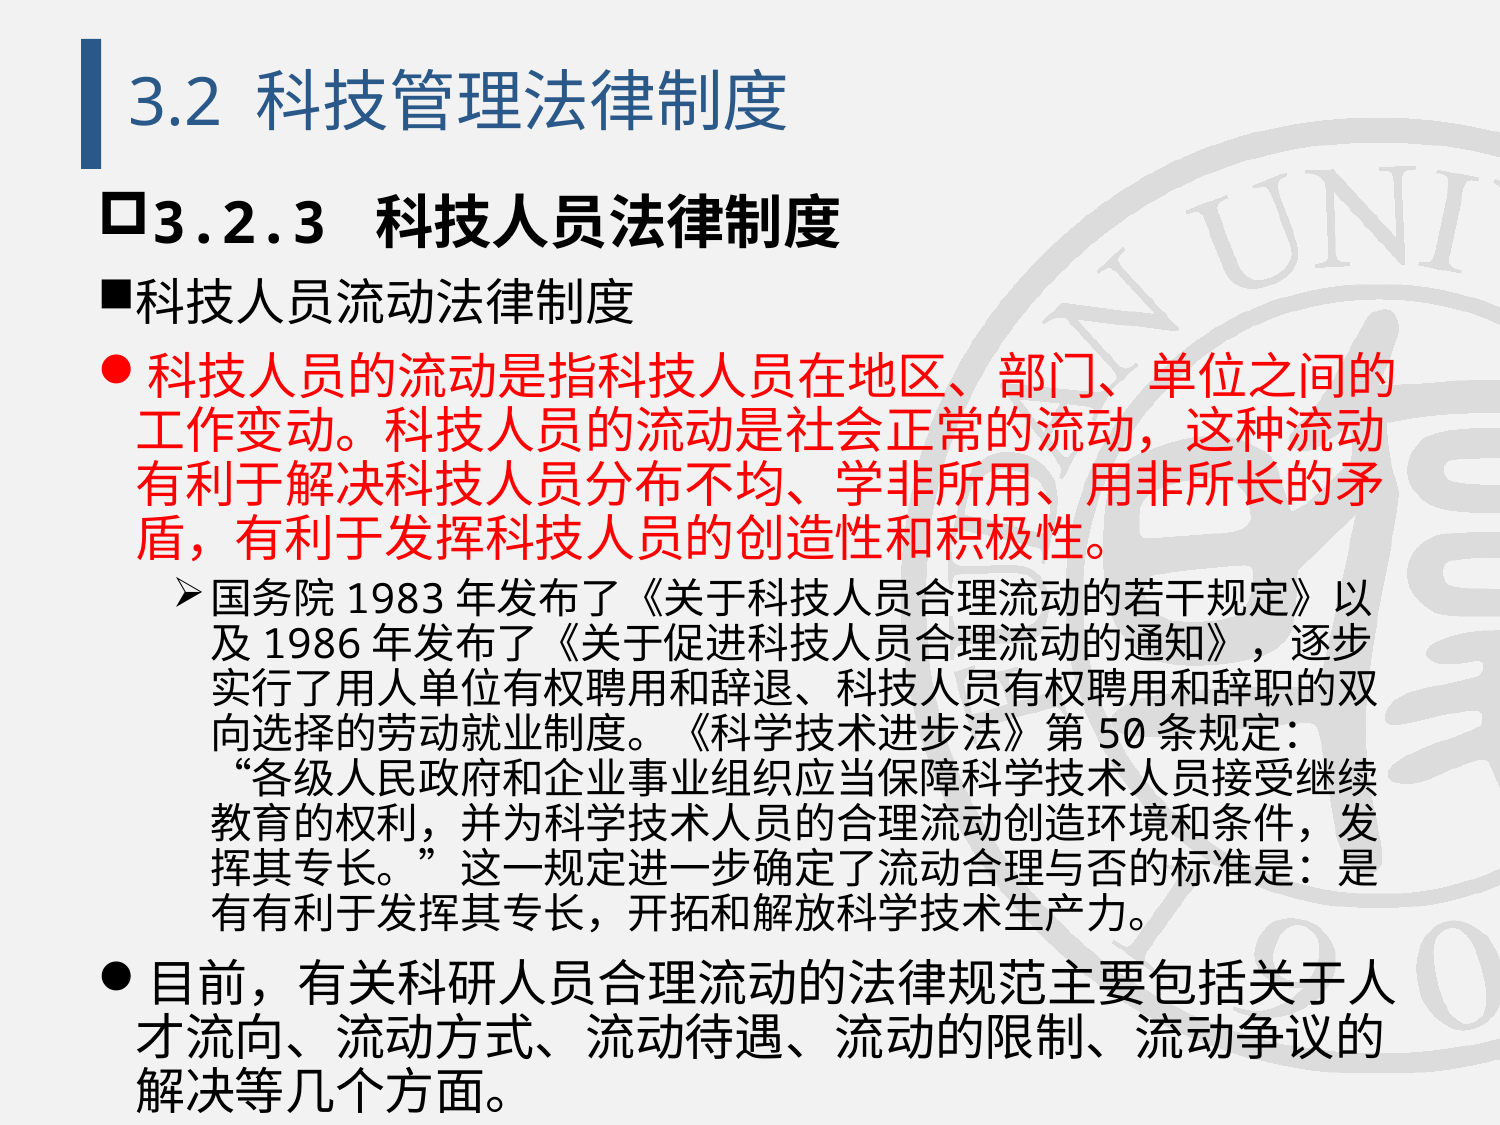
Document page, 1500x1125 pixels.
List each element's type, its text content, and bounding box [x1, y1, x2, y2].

title 3.2 科技管理法律制度 [113, 49, 1387, 159]
list 3.2.3 科技人员法律制度 科技人员流动法律制度 科技人员的流动是指科技人员在地区、部门、单位之间的工作变动。科技人员的流动是社会正常的流动，这种流动有利于解决科技人员分布不均、学非所用、用非所长的矛盾，有利于发挥科技人员的创造性和积极性。 国务院1983年发布了《关于科技人员合理流动的若干规定》以及1986年发布了《关于促进科技人员合理流动的通知》，逐步实行了用人单位有权聘用和辞退、科技人员有权聘用和辞职的双向选择的劳动就业制度。《科学技术进步法》第50条规定：“各级人民政府和企业事业组织应当保障科学技术人员接受继续教育的权利，并为科学技术人员的合理流动创造环境和条件，发挥其专长。”这一规定进一步确定了流动合理与否的标准是：是有有利于发挥其专长，开拓和解放科学技术生产力。 目前，有关科研人员合理流动的法律规范主要包括关于人才流向、流动方式、流动待遇、流动的限制、流动争议的解决等几个方面。 [82, 185, 1417, 1014]
